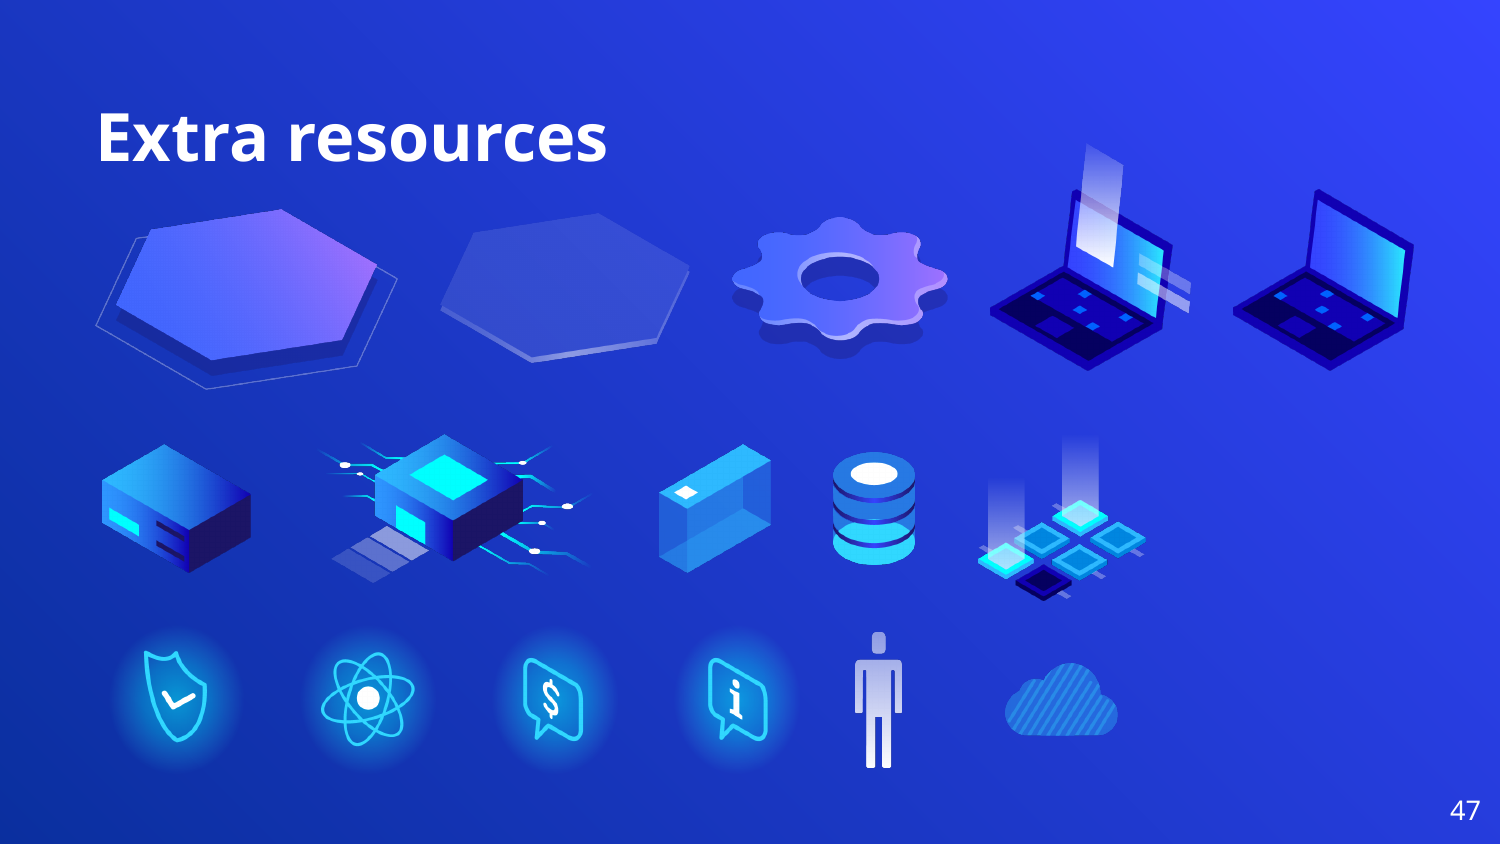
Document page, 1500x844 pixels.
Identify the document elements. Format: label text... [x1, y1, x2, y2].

picture [990, 142, 1191, 371]
picture [659, 444, 771, 573]
picture [1233, 189, 1415, 371]
title Extra resources [95, 33, 1082, 175]
picture [833, 451, 915, 566]
picture [732, 217, 949, 359]
picture [855, 631, 902, 768]
picture [490, 624, 619, 775]
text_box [1417, 210, 1421, 314]
picture [94, 208, 398, 390]
picture [440, 213, 691, 364]
picture [299, 624, 437, 775]
picture [102, 443, 252, 574]
picture [672, 624, 802, 775]
picture [108, 624, 246, 775]
slide_number 47 [1391, 779, 1482, 844]
picture [1005, 663, 1118, 736]
picture [977, 416, 1146, 601]
picture [314, 434, 597, 583]
